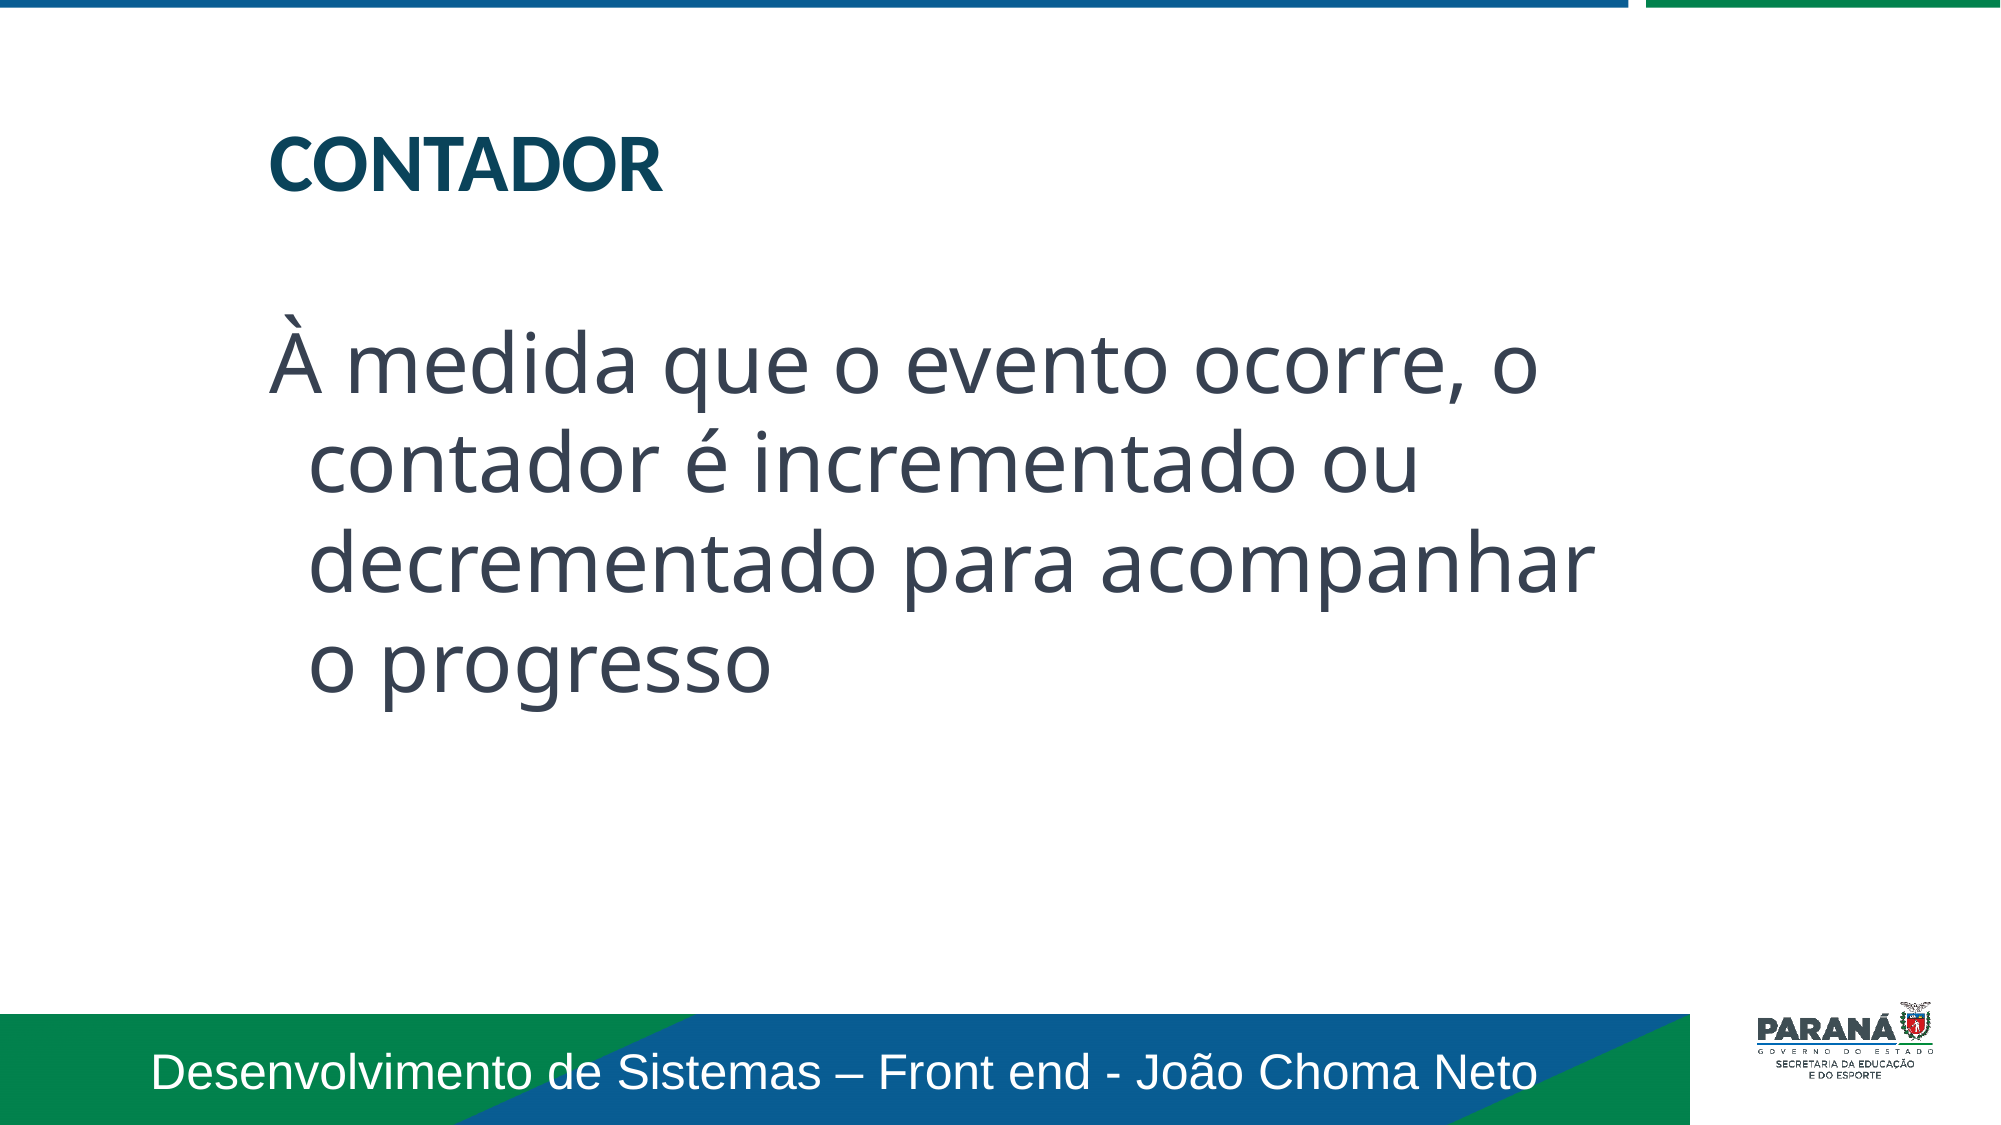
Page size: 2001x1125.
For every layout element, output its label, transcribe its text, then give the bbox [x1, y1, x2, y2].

list CONTADOR [217, 111, 1637, 249]
list À medida que o evento ocorre, o contador é incrementado ou decrementado para acompanhar o progresso [217, 302, 1677, 921]
picture [0, 1014, 1690, 1125]
picture [1757, 1002, 1933, 1081]
